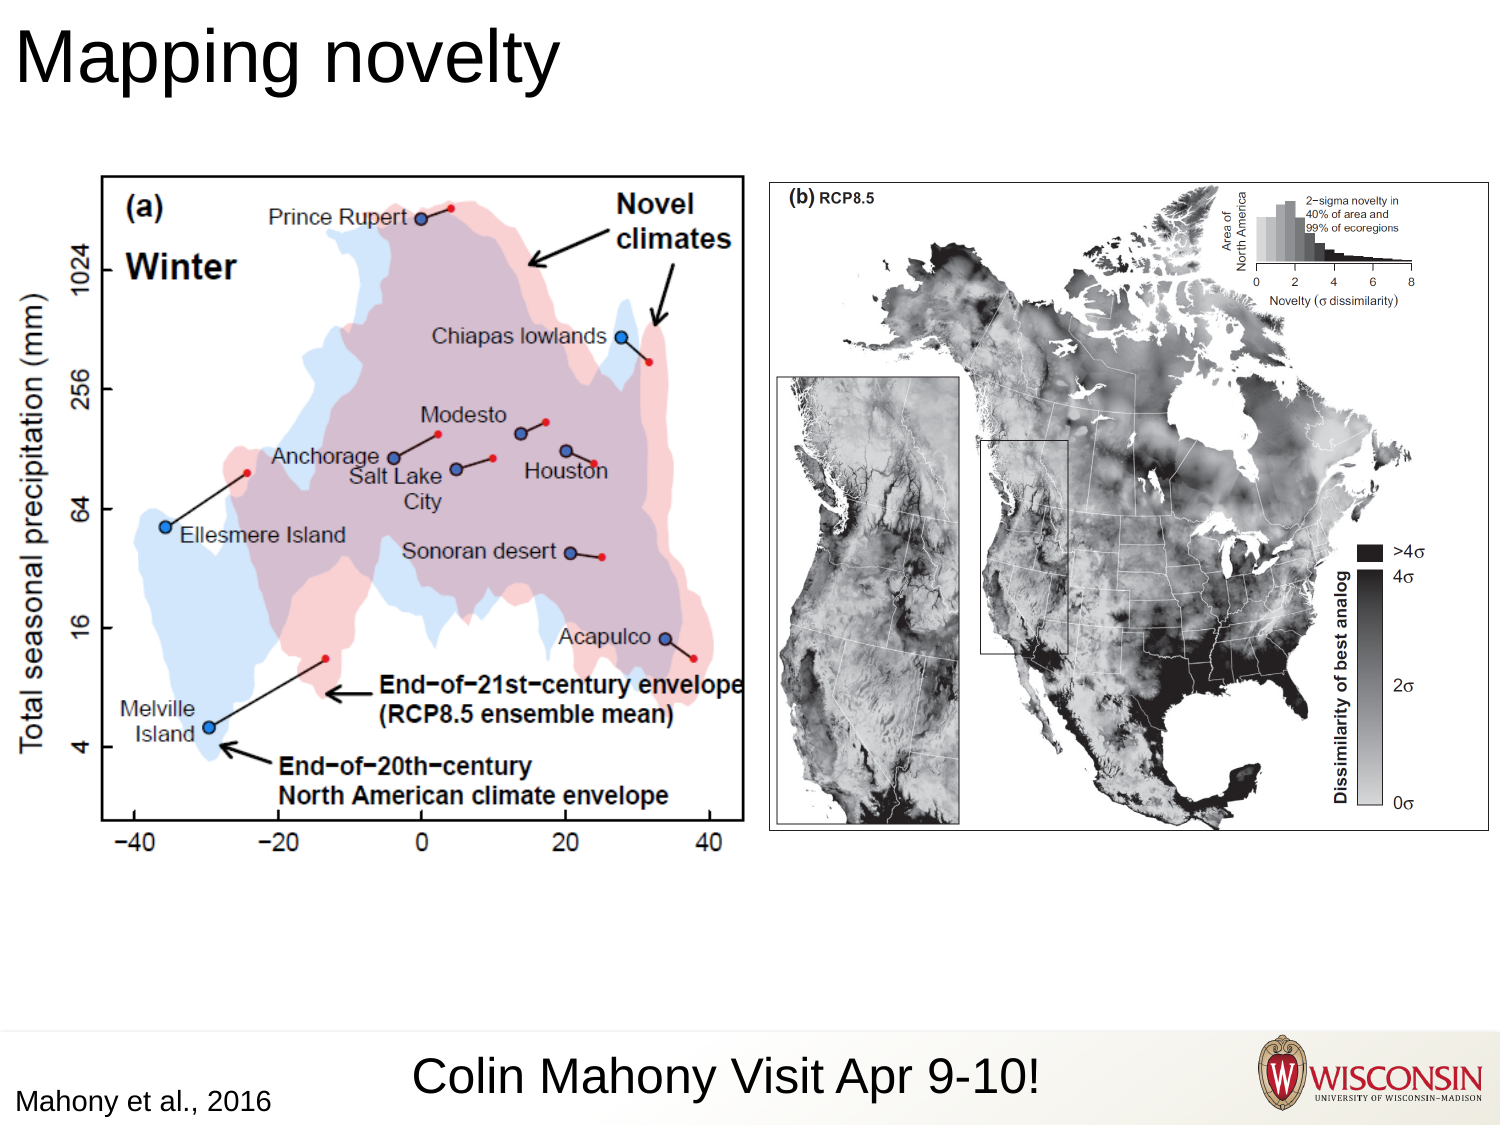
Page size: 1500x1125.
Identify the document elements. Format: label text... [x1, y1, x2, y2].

picture [1258, 1033, 1484, 1111]
text_box Colin Mahony Visit Apr 9-10! [396, 1036, 1057, 1112]
picture [0, 158, 1498, 867]
title Mapping novelty [0, 0, 1500, 100]
text_box Mahony et al., 2016 [0, 1074, 288, 1125]
